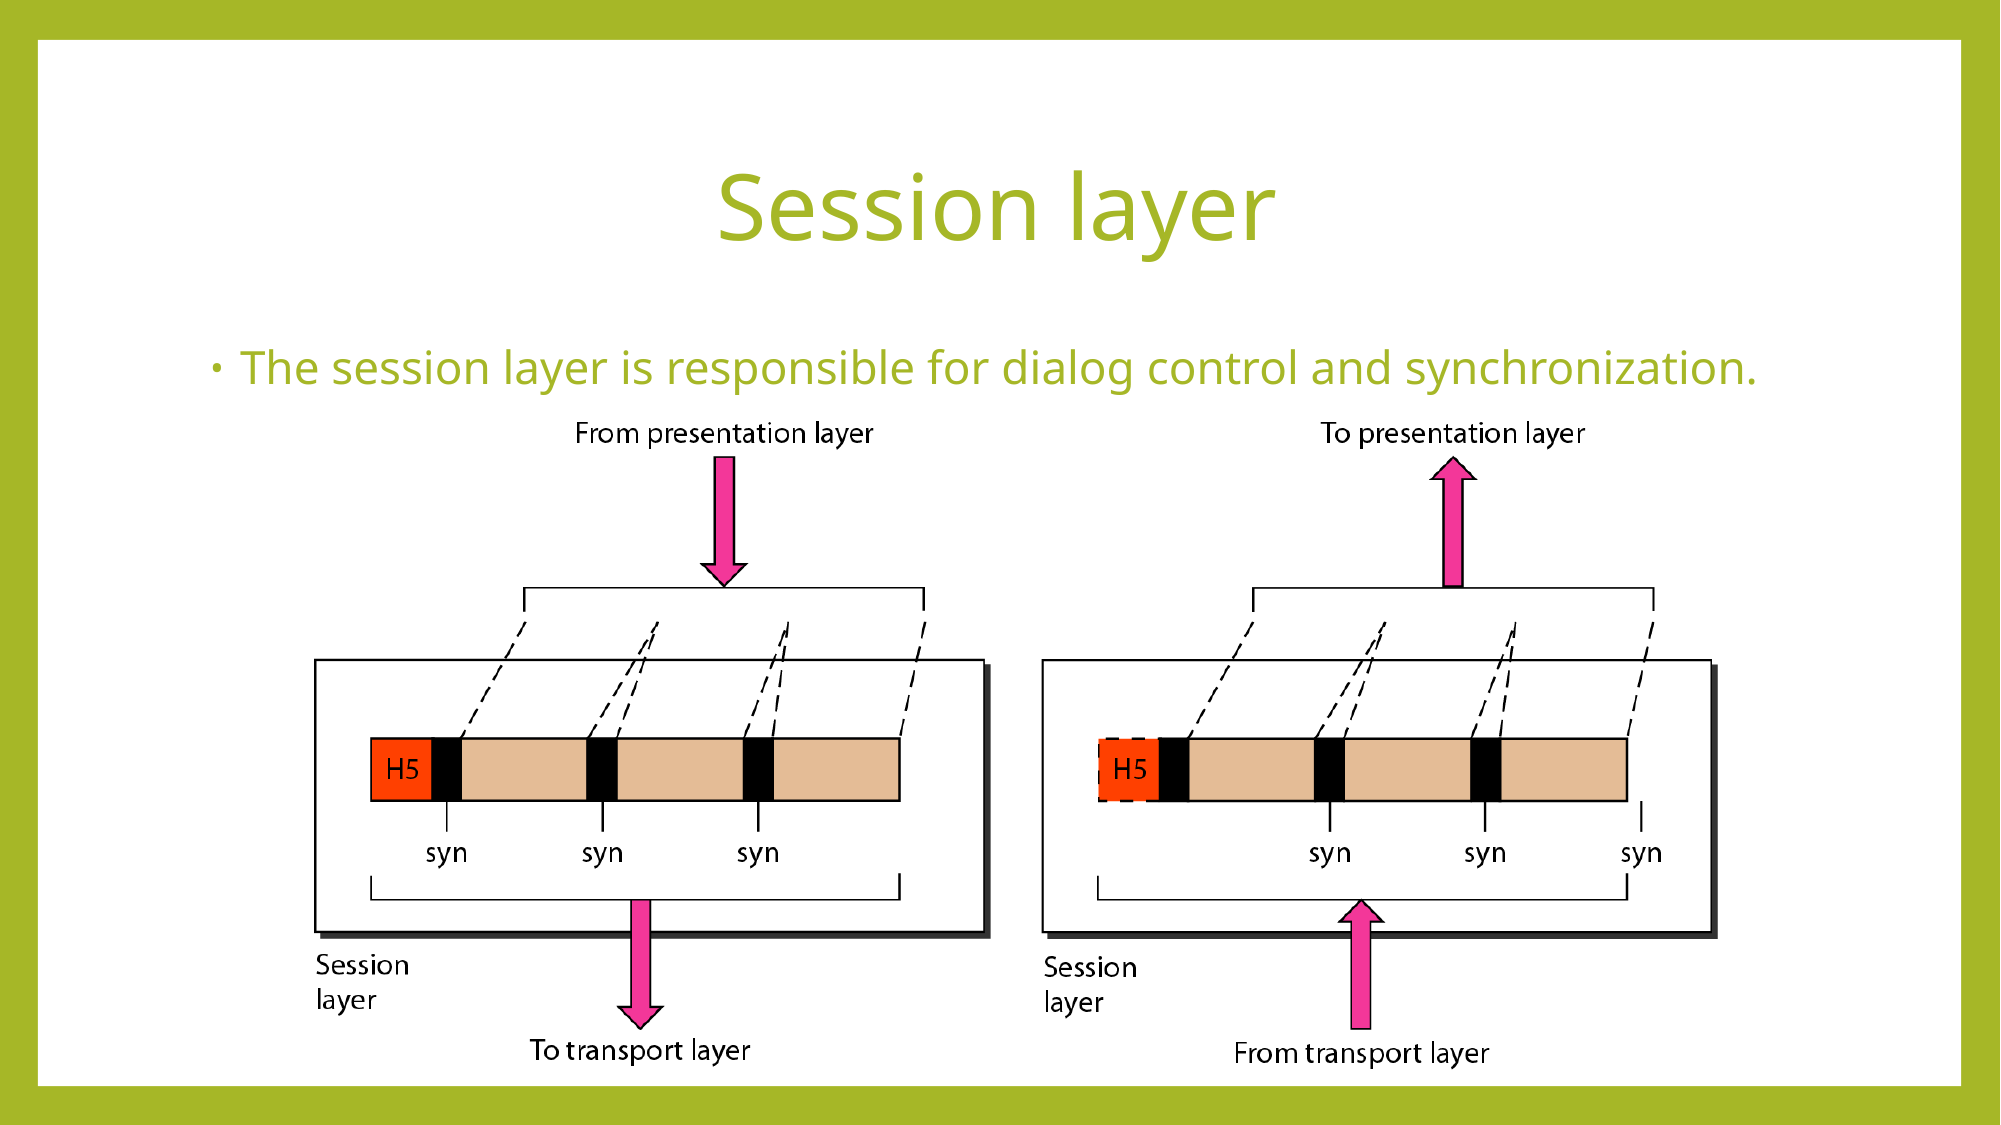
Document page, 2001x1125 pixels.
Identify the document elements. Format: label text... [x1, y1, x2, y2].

list The session layer is responsible for dialog control and synchronization. [187, 337, 1808, 1000]
picture [314, 417, 1719, 1070]
title Session layer [187, 99, 1808, 323]
